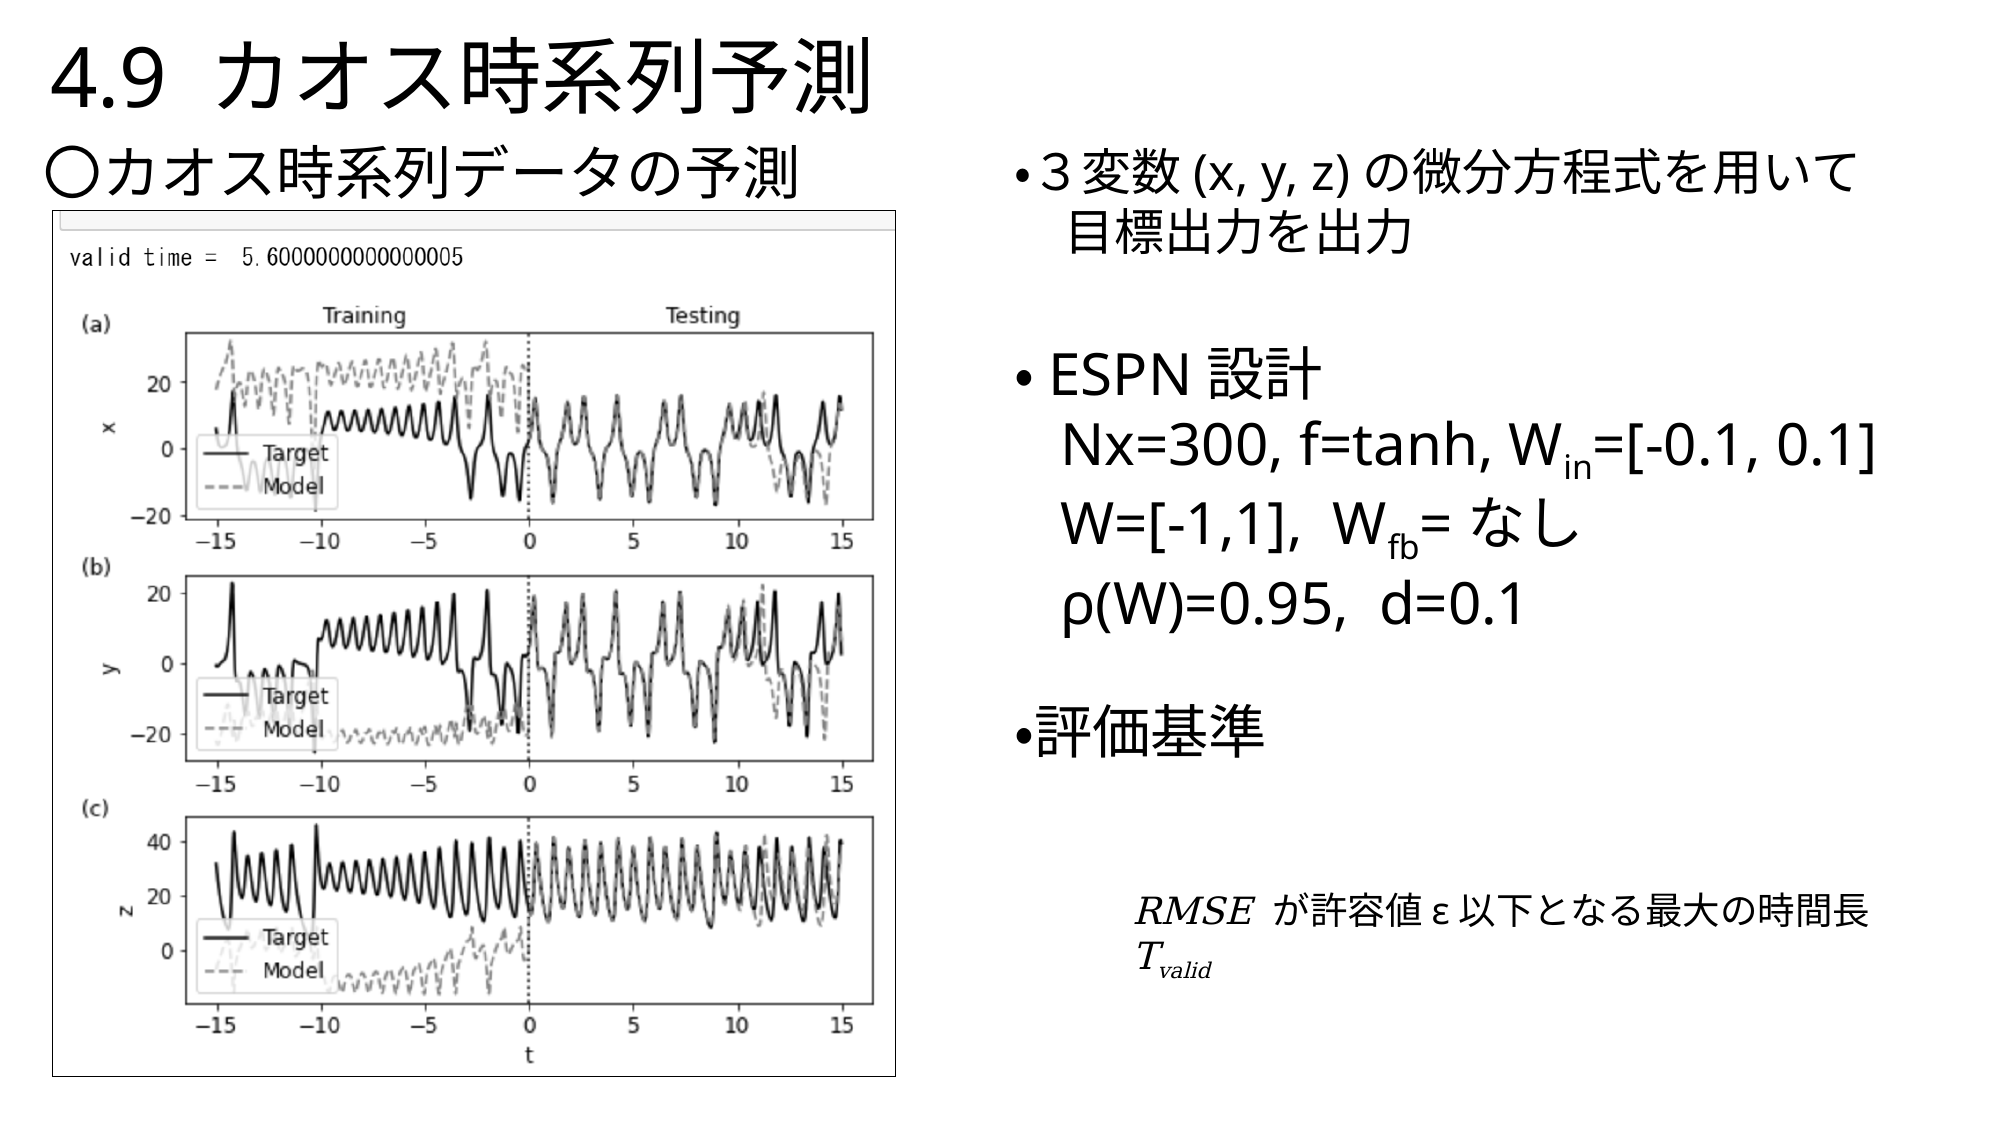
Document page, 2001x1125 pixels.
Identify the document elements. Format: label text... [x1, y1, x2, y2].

text_box ・評価基準 [999, 688, 1856, 773]
text_box ・３変数(x, y, z)の微分方程式を用いて 目標出力を出力 [999, 133, 1924, 268]
picture [52, 210, 896, 1077]
text_box ・ESPN設計 Nx=300, f=tanh, Win=[-0.1, 0.1] W=[-1,1], Wfb=なし ρ(W)=0.95, d=0.1 [999, 329, 1953, 644]
text_box 〇カオス時系列データの予測 [29, 128, 886, 214]
text_box 4.9 カオス時系列予測 [35, 17, 890, 132]
